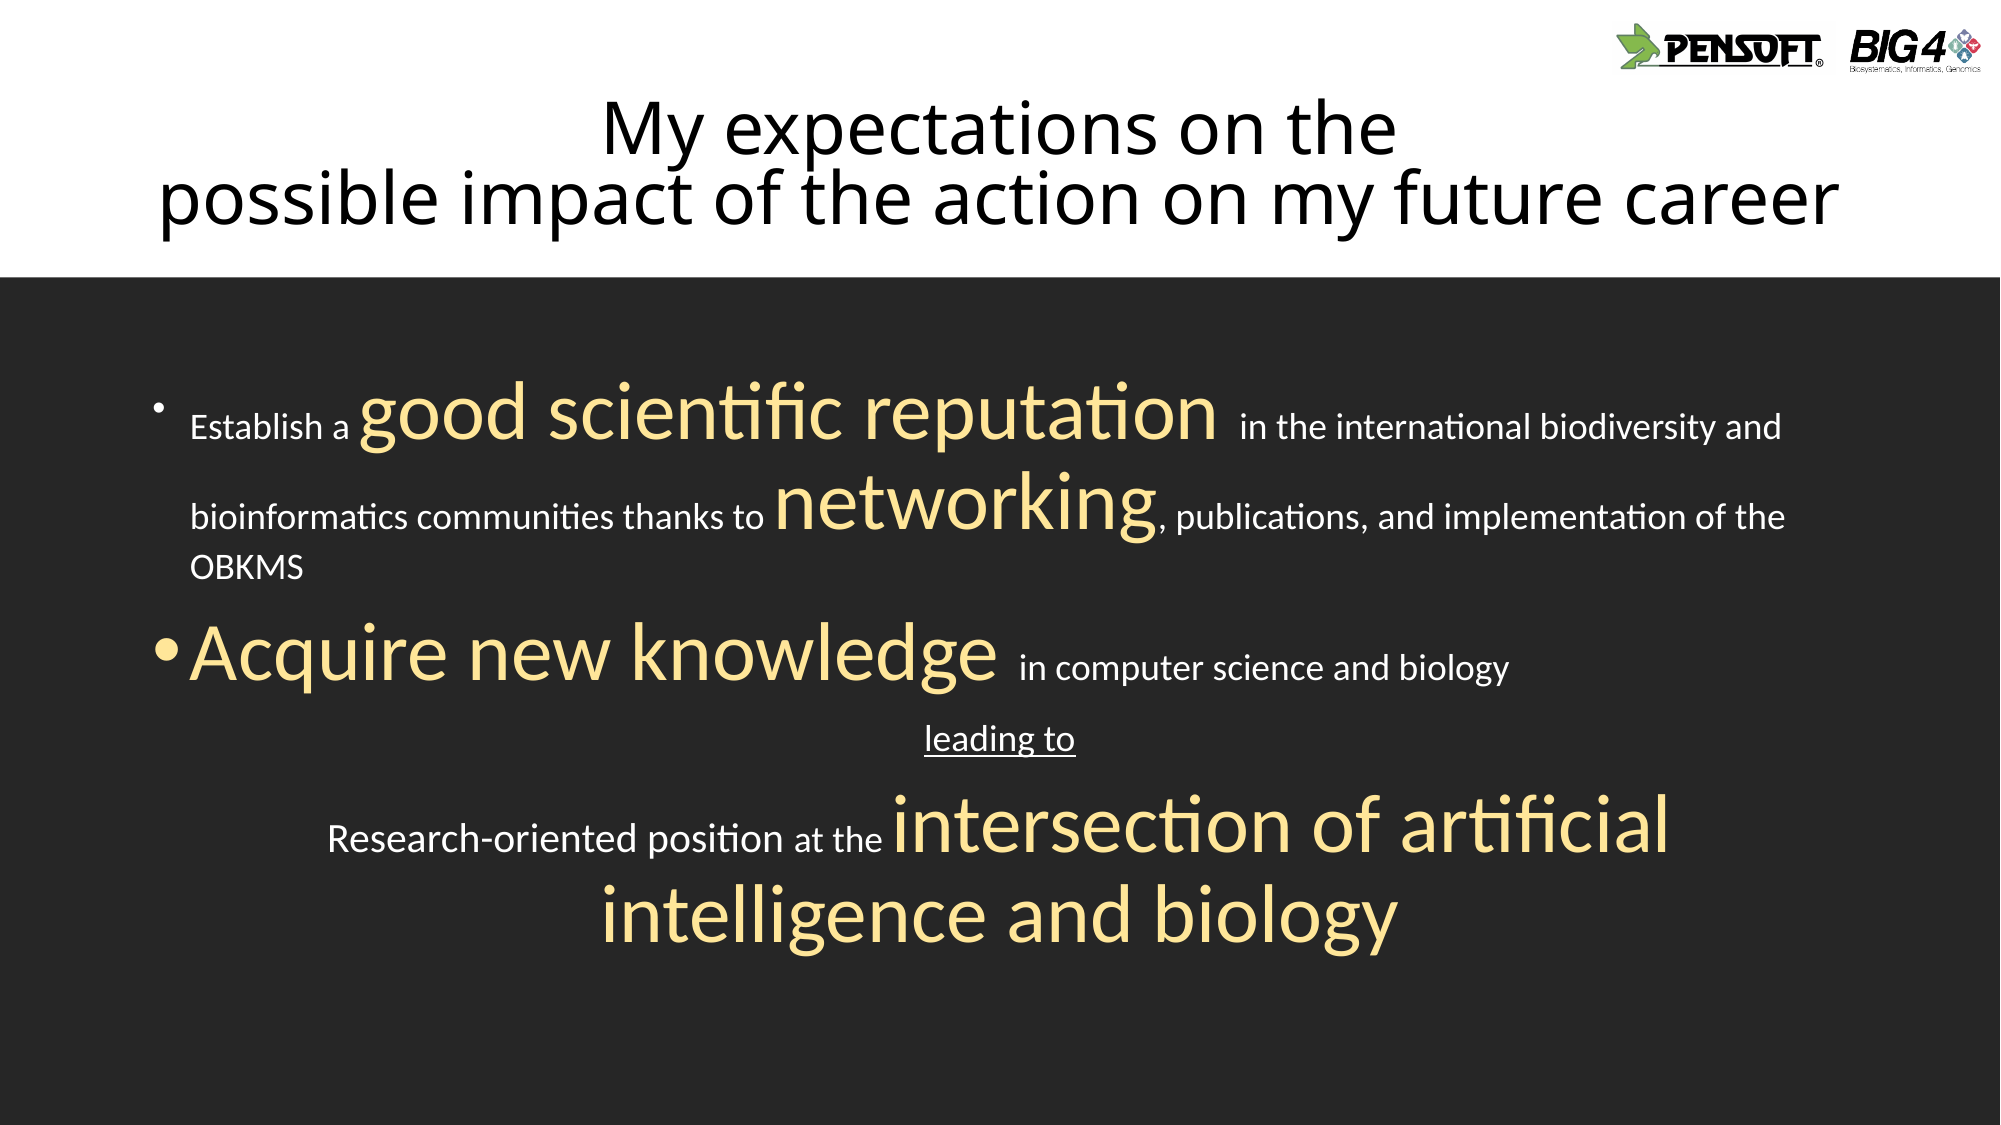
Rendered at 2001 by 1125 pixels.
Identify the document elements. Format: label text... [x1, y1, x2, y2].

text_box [1612, 6, 2000, 94]
list Establish a good scientific reputation in the international biodiversity and bioinformatics communities thanks to networking, publications, and implementation of the OBKMS Acquire new knowledge in computer science and biology leading to Research-oriented position at the intersection of artificial intelligence and biology [137, 330, 1863, 998]
title My expectations on the possible impact of the action on my future career [137, 59, 1863, 278]
text_box [0, 276, 2000, 1125]
